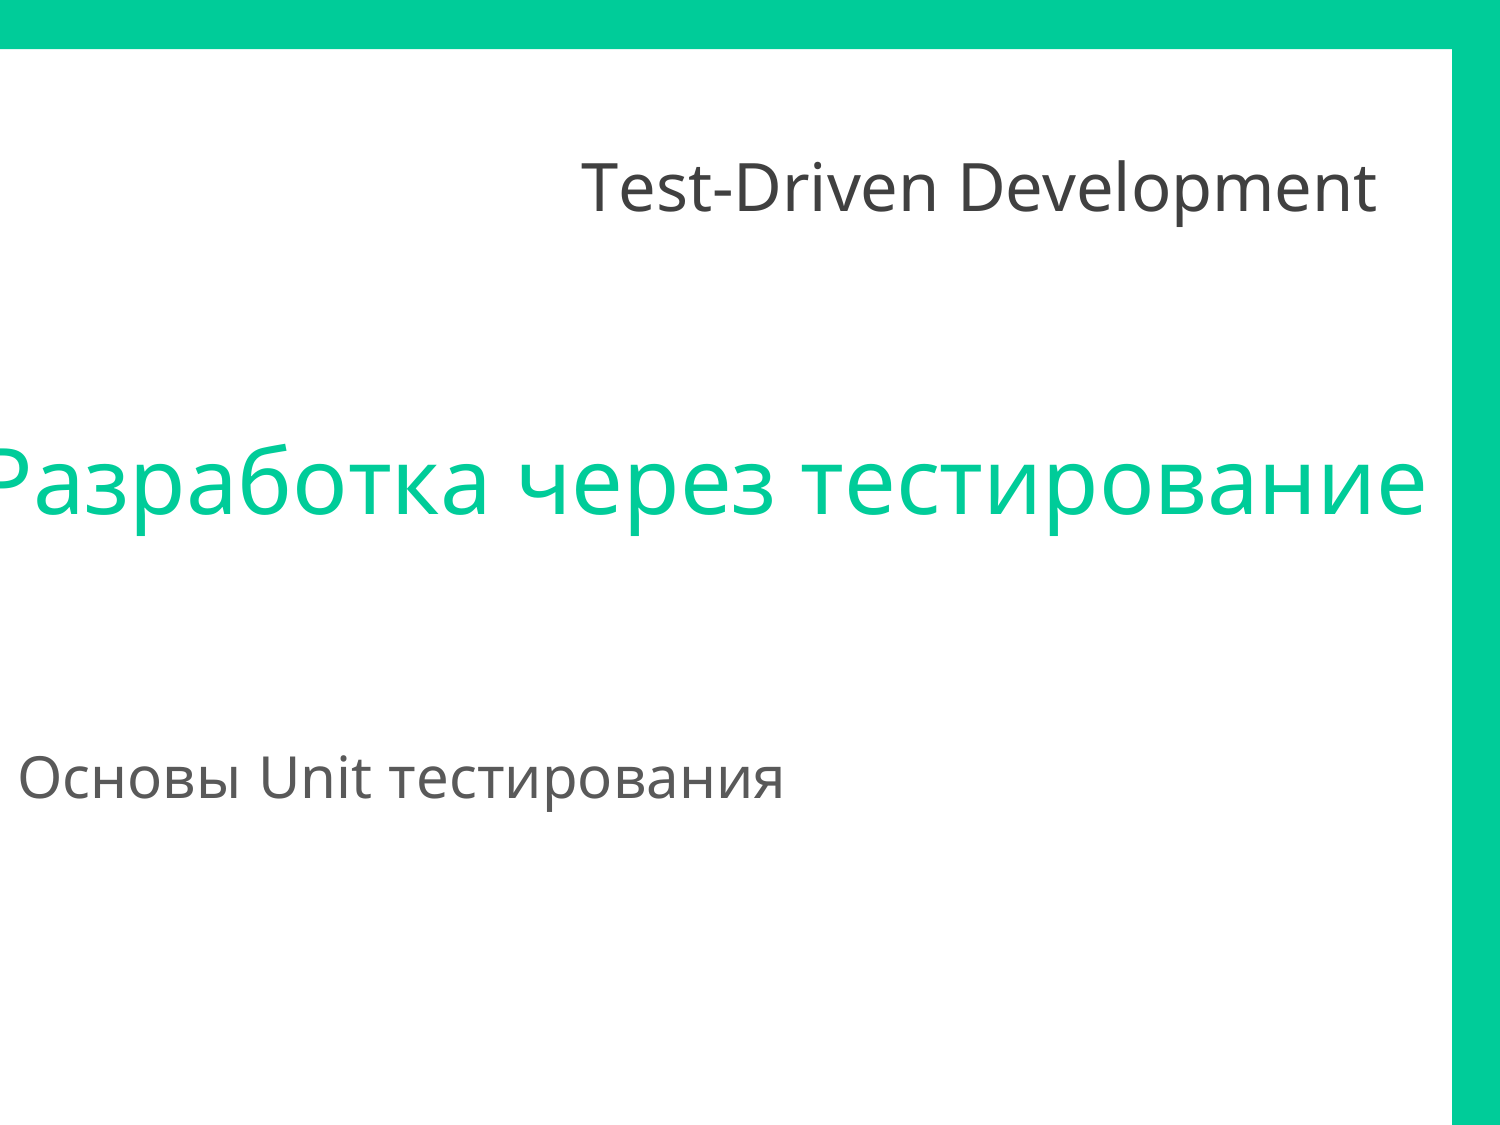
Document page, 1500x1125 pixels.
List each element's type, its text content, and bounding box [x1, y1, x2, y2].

text_box Разработка через тестирование [0, 422, 1429, 533]
text_box ОсновыUnitтестирования [17, 740, 787, 811]
text_box Test-Driven Development [581, 144, 1379, 226]
text_box [0, 0, 1500, 1125]
